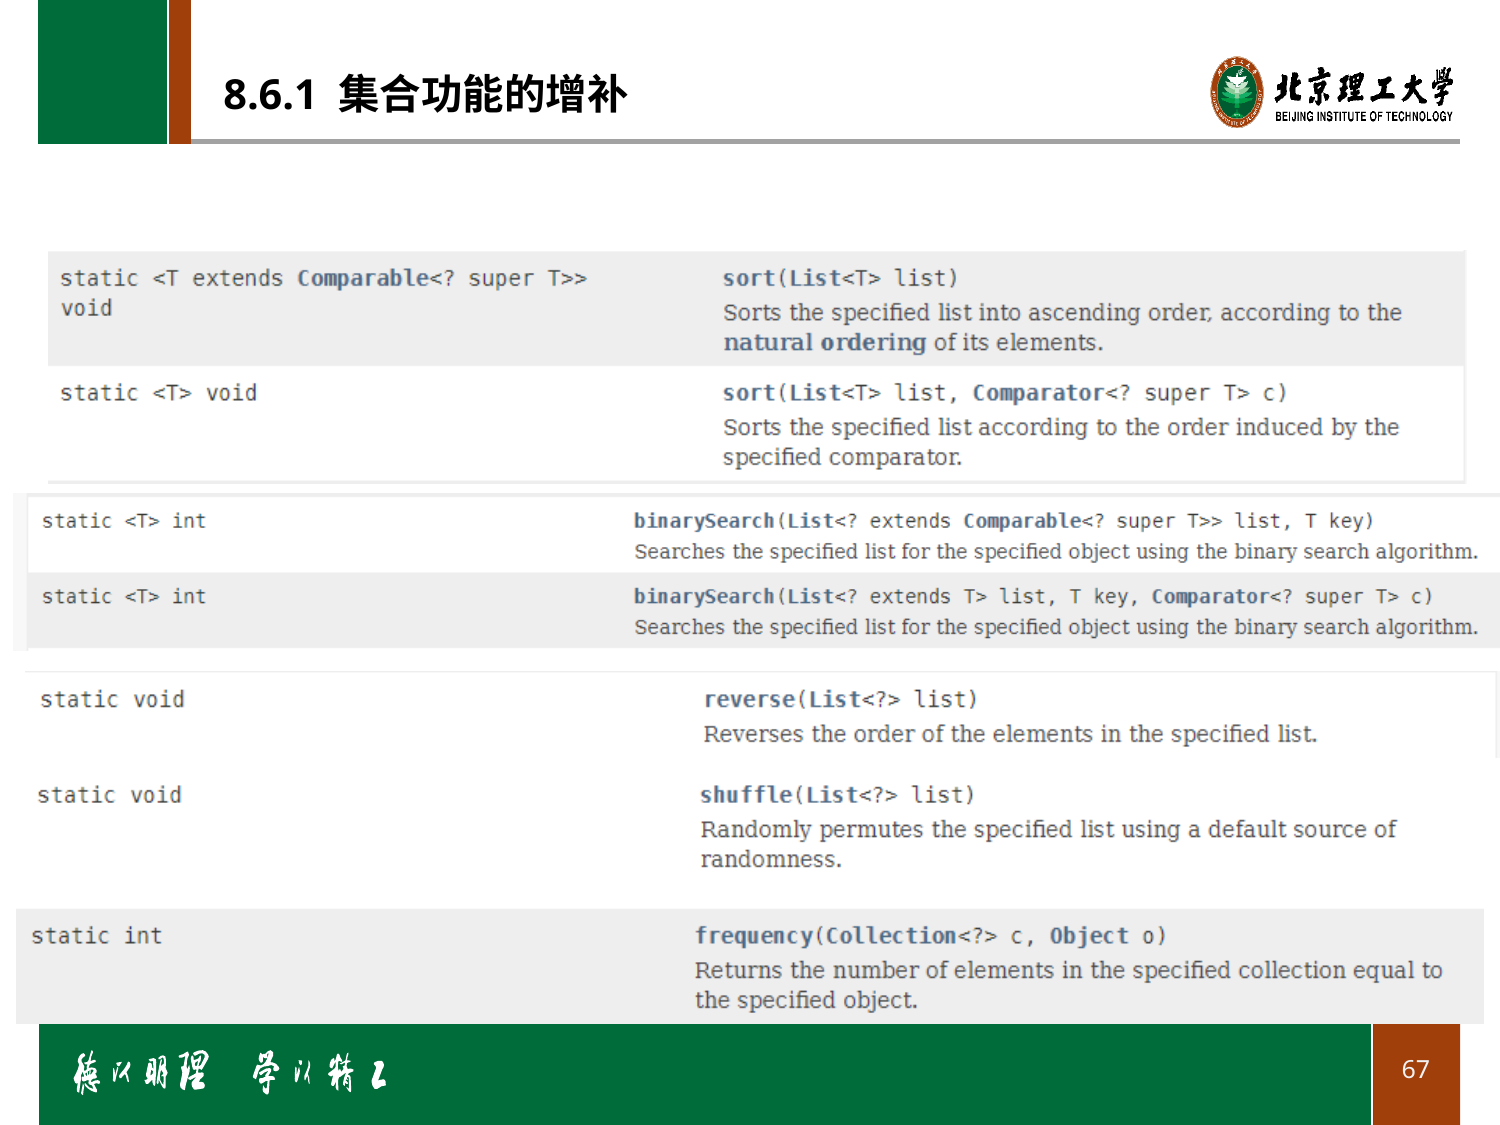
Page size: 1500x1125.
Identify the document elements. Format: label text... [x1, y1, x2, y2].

picture [13, 493, 1500, 651]
title 8.6.1 集合功能的增补 [197, 65, 1262, 126]
picture [16, 906, 1484, 1024]
picture [48, 250, 1468, 484]
picture [25, 671, 1500, 758]
picture [22, 770, 1493, 883]
picture [1210, 56, 1453, 128]
